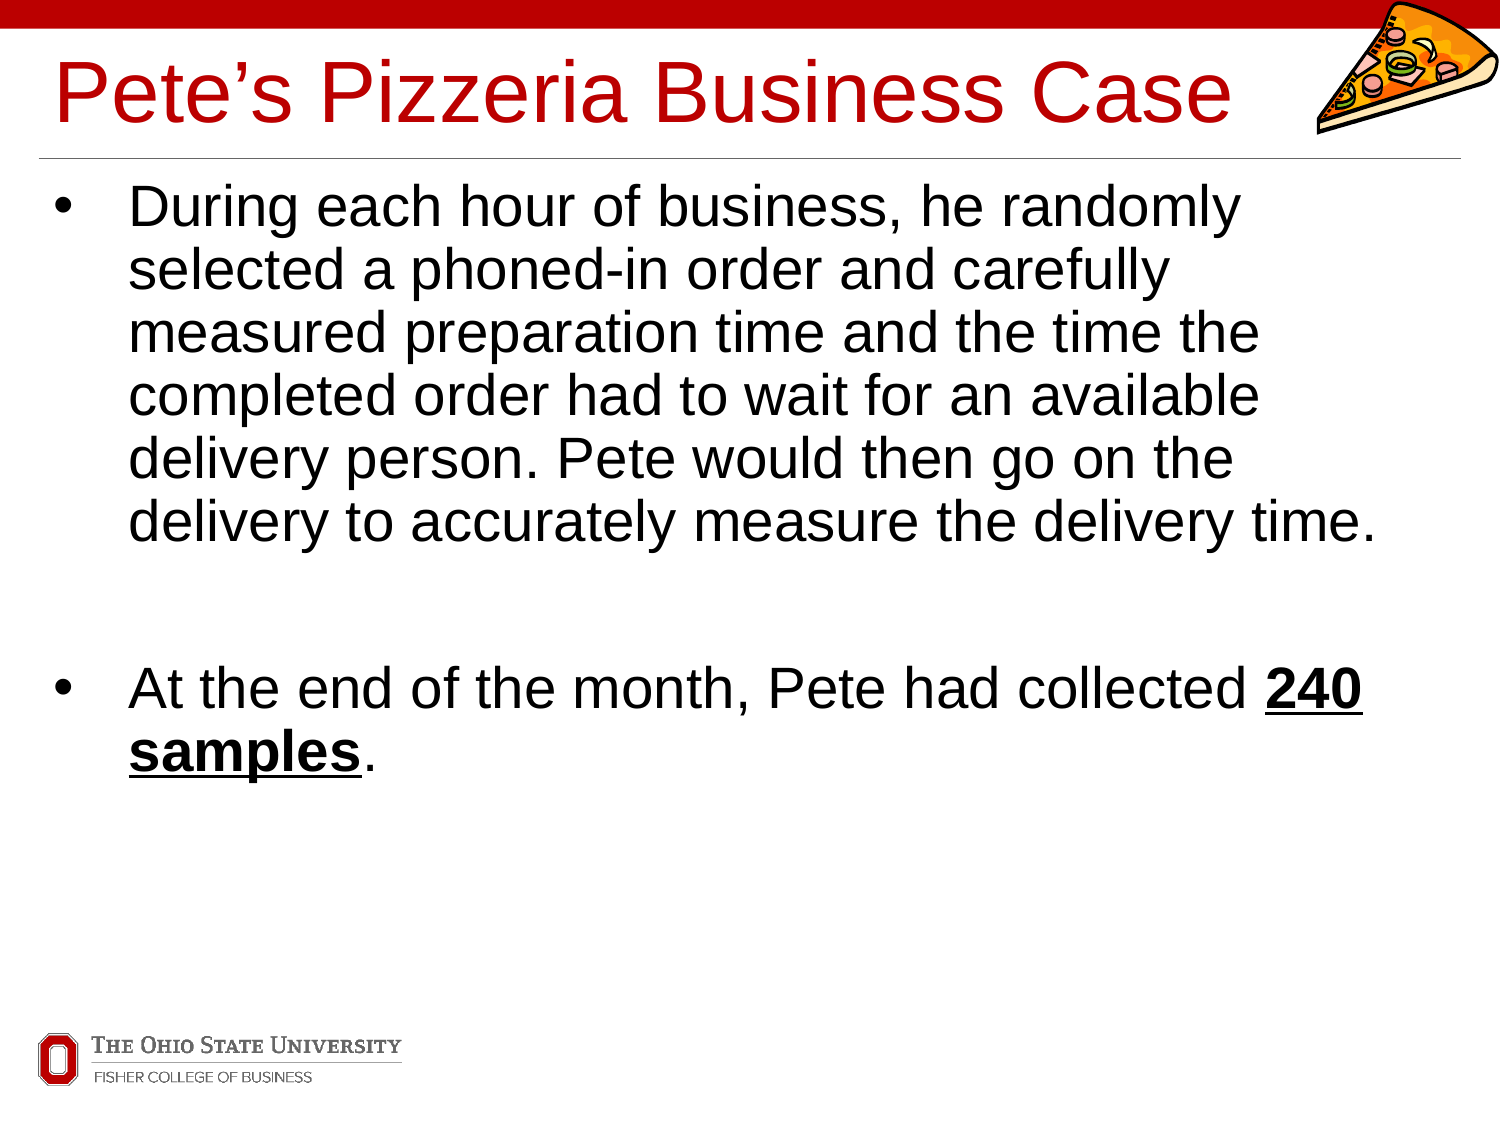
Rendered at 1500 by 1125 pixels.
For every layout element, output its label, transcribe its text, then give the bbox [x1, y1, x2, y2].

picture [38, 1033, 402, 1086]
title Pete’s Pizzeria Business Case [38, 38, 1462, 149]
list During each hour of business, he randomly selected a phoned-in order and carefully measured preparation time and the time the completed order had to wait for an available delivery person. Pete would then go on the delivery to accurately measure the delivery time. At the end of the month, Pete had collected 240 samples. [38, 168, 1462, 994]
picture [1316, 0, 1500, 137]
